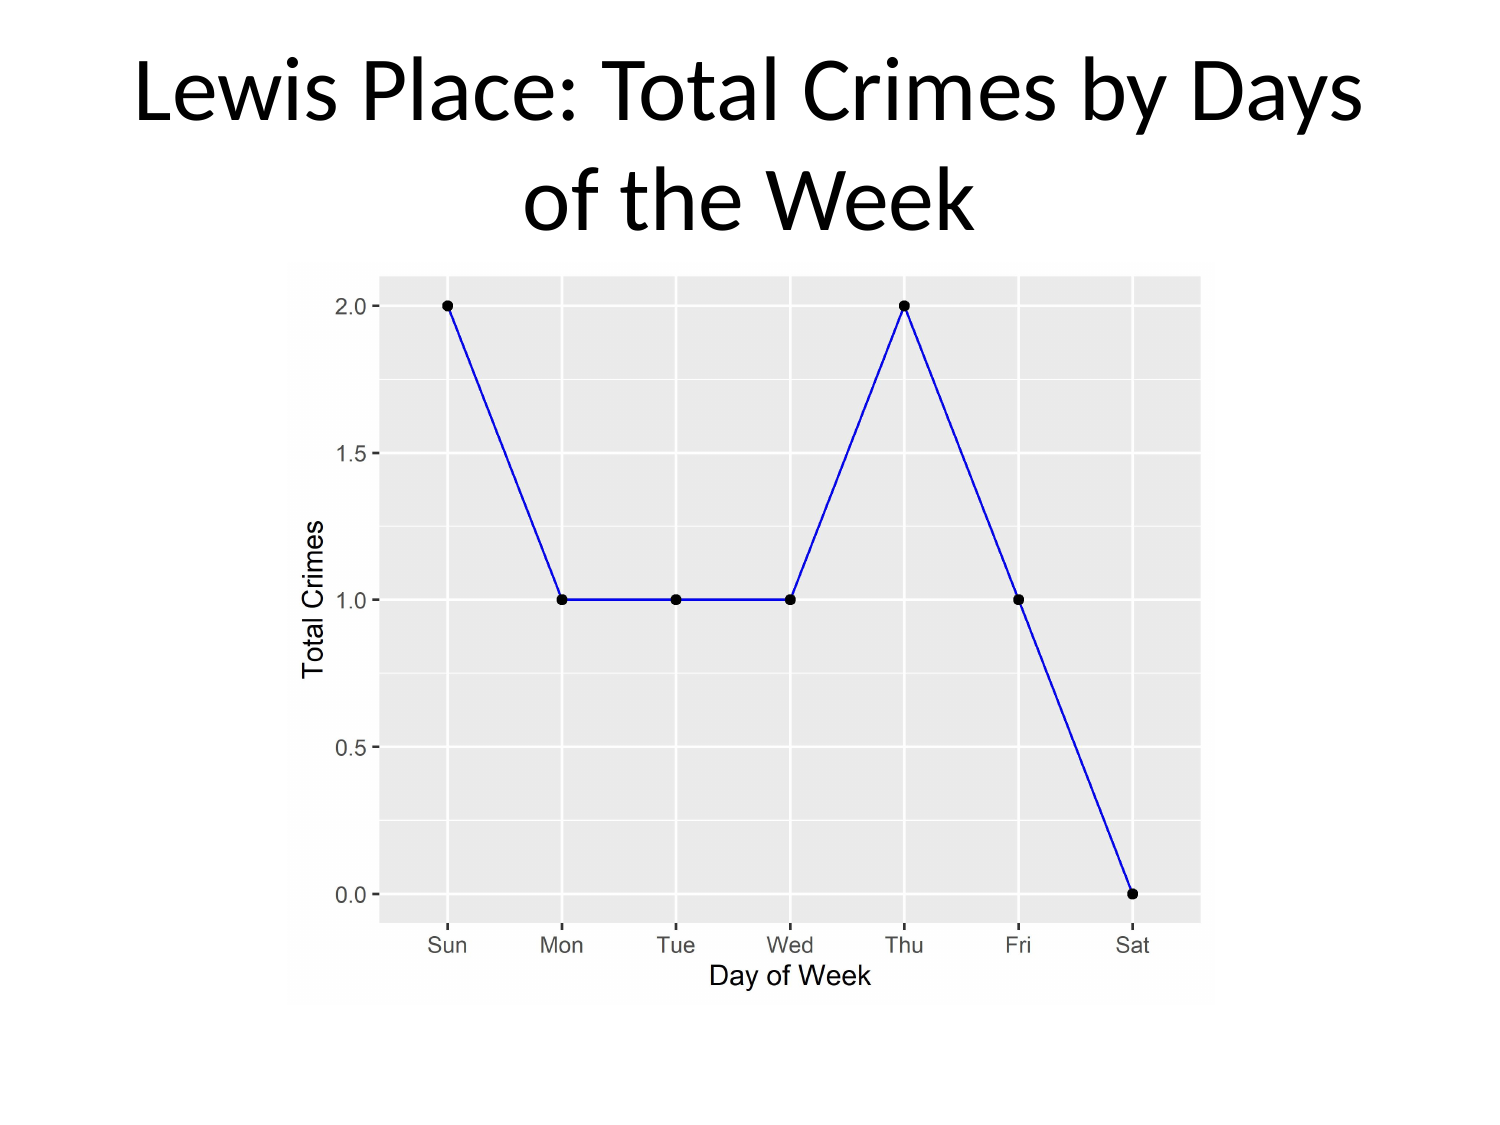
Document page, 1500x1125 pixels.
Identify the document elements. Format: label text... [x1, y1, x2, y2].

picture [287, 262, 1215, 1005]
title Lewis Place: Total Crimes by Days of the Week [75, 45, 1425, 233]
